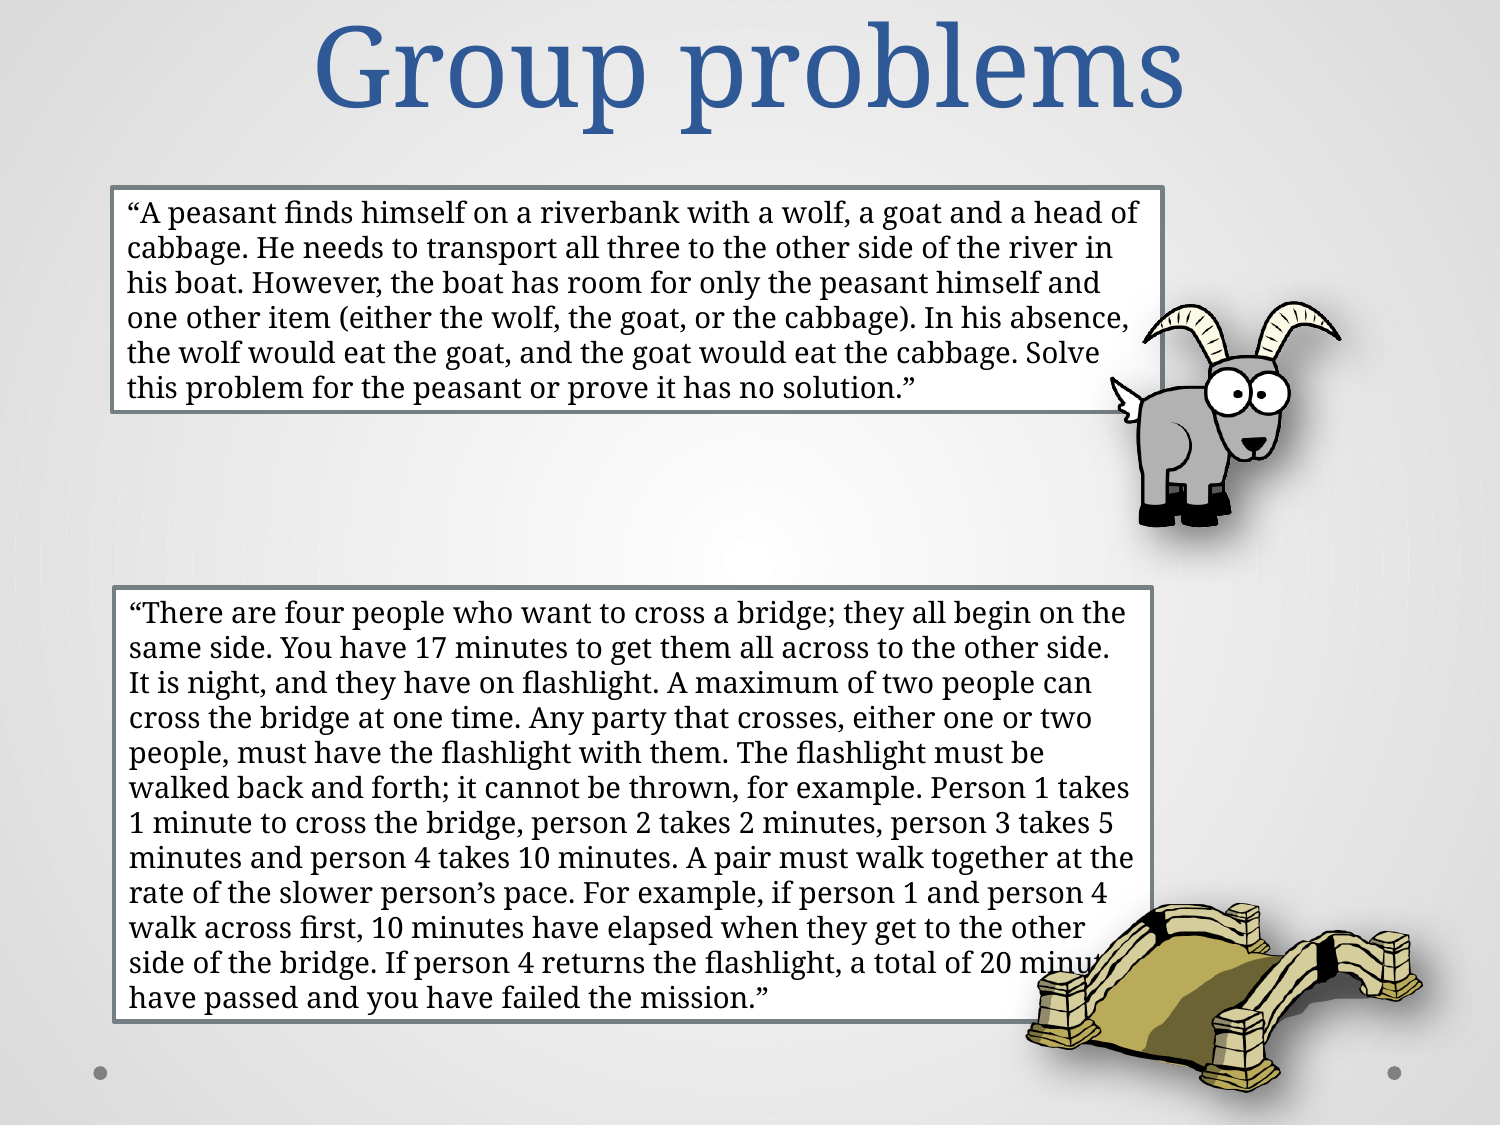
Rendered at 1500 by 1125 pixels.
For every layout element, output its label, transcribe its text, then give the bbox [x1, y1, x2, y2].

picture [1012, 883, 1439, 1100]
picture [1094, 283, 1356, 546]
text_box “There are four people who want to cross a bridge; they all begin on the same side. You have 17 minutes to get them all across to the other side. It is night, and they have on flashlight. A maximum of two people can cross the bridge at one time. Any party that crosses, either one or two people, must have the flashlight with them. The flashlight must be walked back and forth; it cannot be thrown, for example. Person 1 takes 1 minute to cross the bridge, person 2 takes 2 minutes, person 3 takes 5 minutes and person 4 takes 10 minutes. A pair must walk together at the rate of the slower person’s pace. For example, if person 1 and person 4 walk across first, 10 minutes have elapsed when they get to the other side of the bridge. If person 4 returns the flashlight, a total of 20 minutes have passed and you have failed the mission.” [112, 585, 1154, 1024]
title Group problems [75, 0, 1425, 138]
text_box “A peasant finds himself on a riverbank with a wolf, a goat and a head of cabbage. He needs to transport all three to the other side of the river in his boat. However, the boat has room for only the peasant himself and one other item (either the wolf, the goat, or the cabbage). In his absence, the wolf would eat the goat, and the goat would eat the cabbage. Solve this problem for the peasant or prove it has no solution.” [110, 185, 1165, 414]
